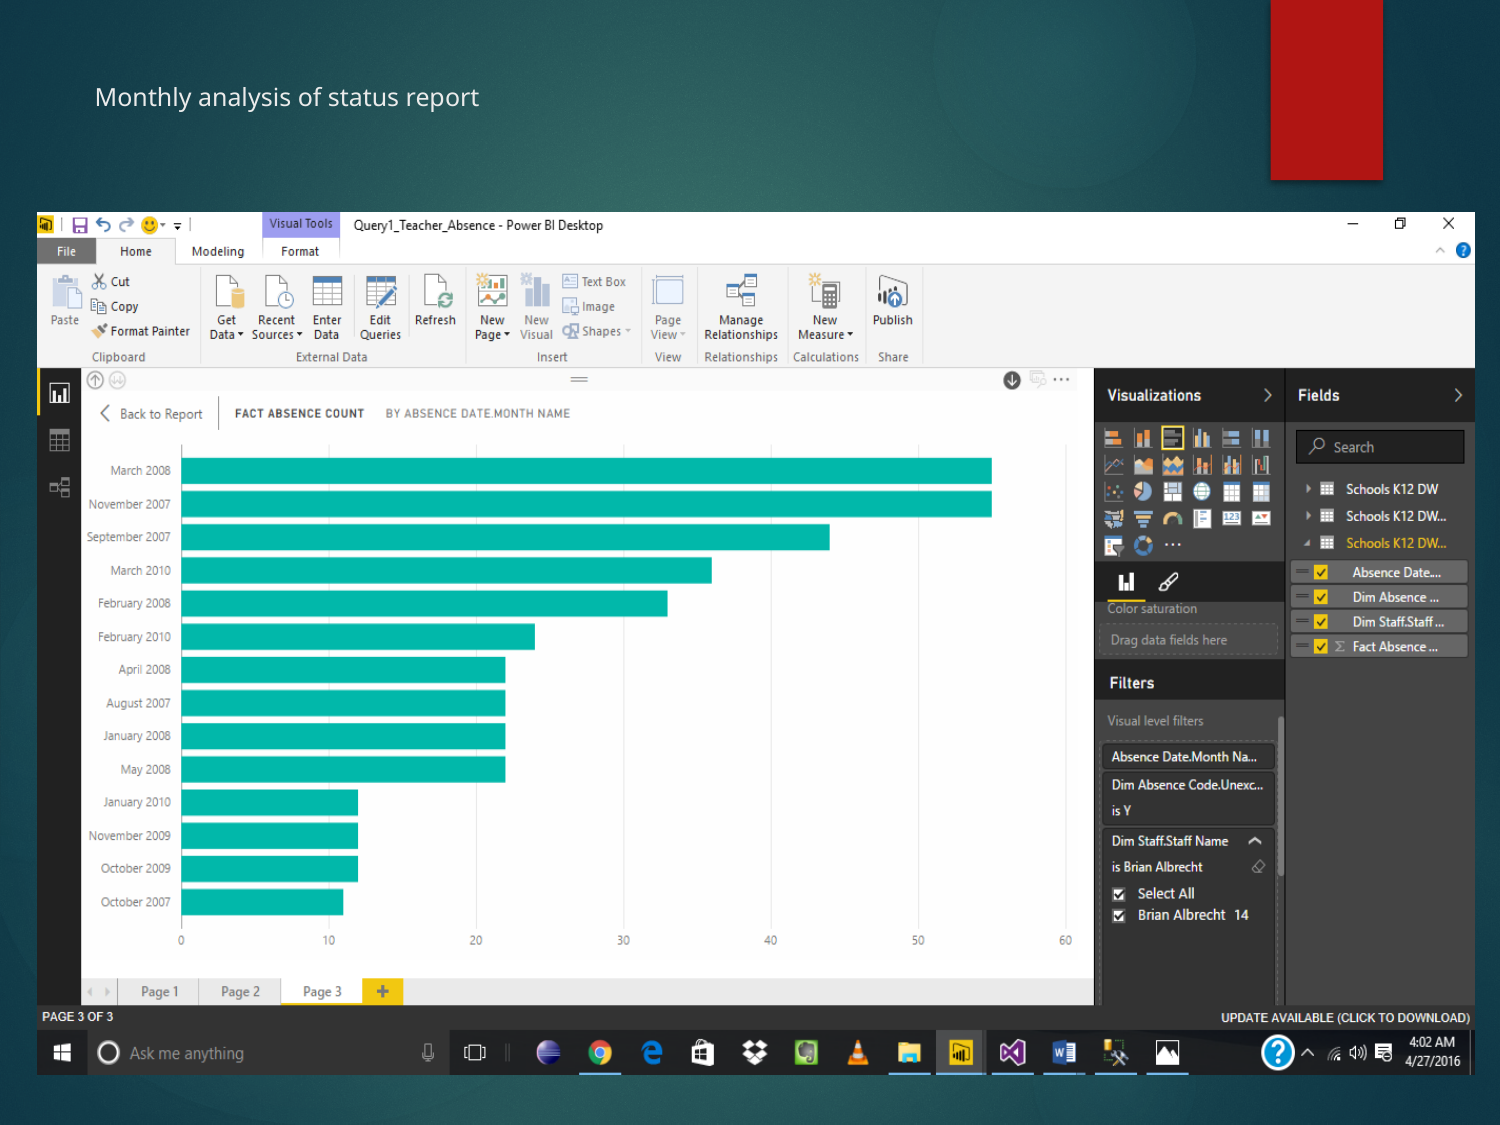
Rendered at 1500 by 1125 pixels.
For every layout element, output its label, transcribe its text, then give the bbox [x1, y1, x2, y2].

title Monthly analysis of status report [79, 74, 1237, 163]
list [37, 212, 1476, 1076]
